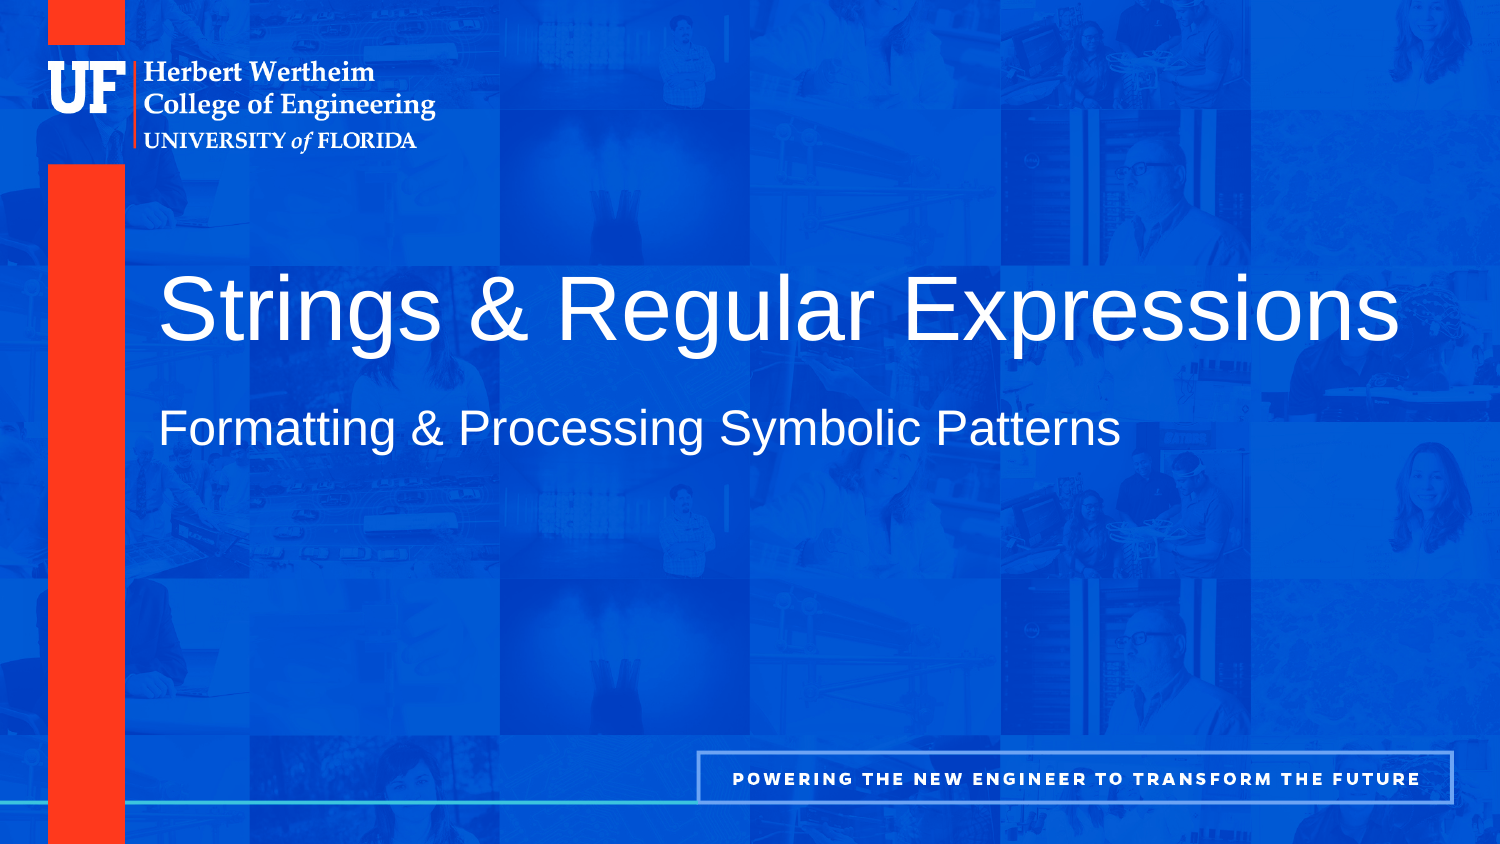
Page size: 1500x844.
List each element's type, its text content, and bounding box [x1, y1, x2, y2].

title Strings & Regular Expressions [142, 262, 1500, 396]
list Formatting & Processing Symbolic Patterns [142, 388, 1298, 496]
picture [0, 0, 1500, 844]
